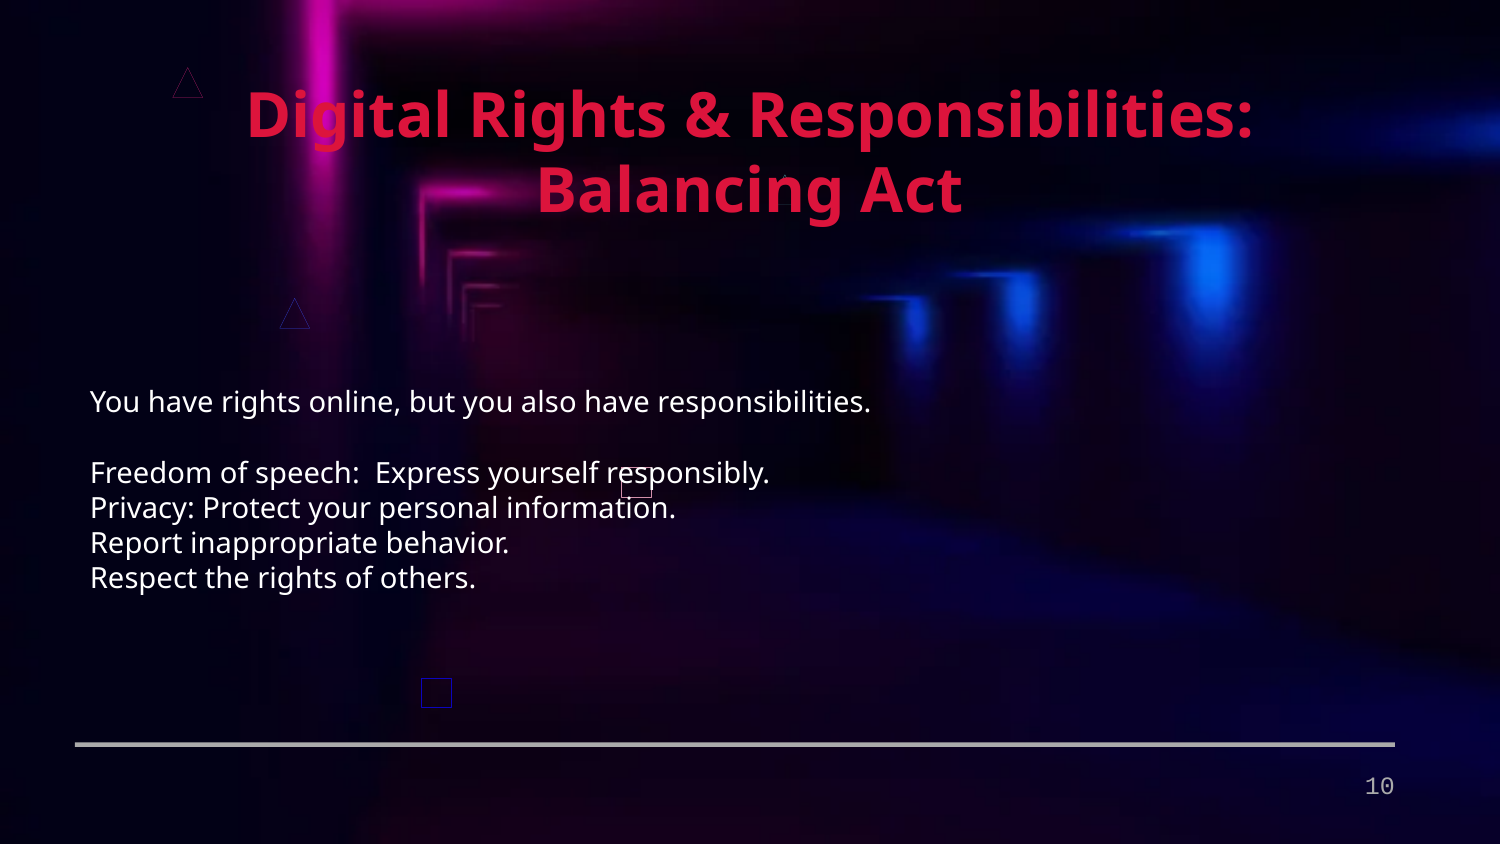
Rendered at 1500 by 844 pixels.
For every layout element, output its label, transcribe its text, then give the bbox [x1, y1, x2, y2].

picture [0, 0, 1500, 844]
text_box You have rights online, but you also have responsibilities. Freedom of speech: Express yourself responsibly. Privacy: Protect your personal information. Report inappropriate behavior. Respect the rights of others. [74, 270, 1425, 777]
text_box [74, 742, 1395, 747]
text_box Digital Rights & Responsibilities: Balancing Act [74, 74, 1425, 225]
text_box [184, 67, 191, 74]
